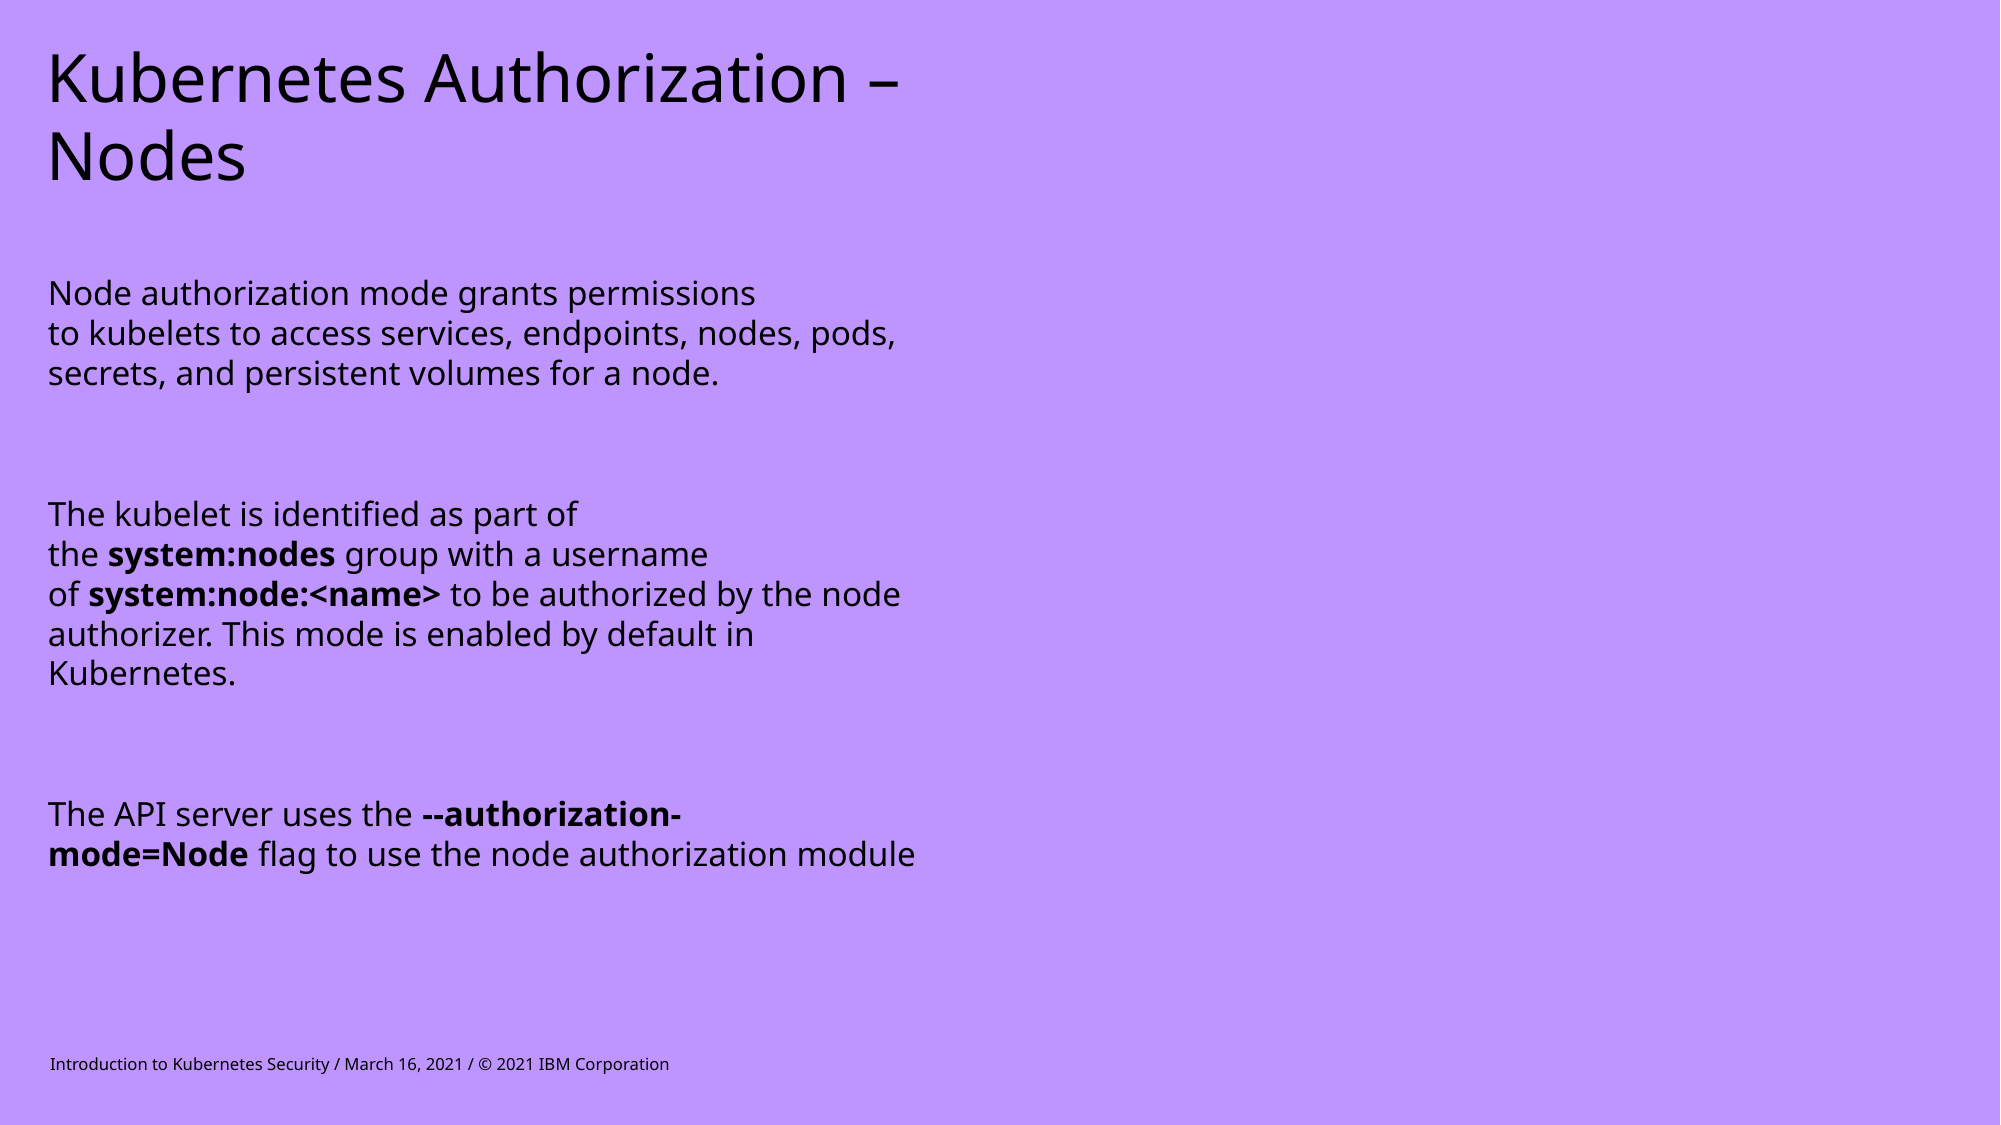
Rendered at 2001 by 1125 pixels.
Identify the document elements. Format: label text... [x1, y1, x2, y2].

list Node authorization mode grants permissions to kubelets to access services, endpoints, nodes, pods, secrets, and persistent volumes for a node. The kubelet is identified as part of the system:nodes group with a username of system:node:<name> to be authorized by the node authorizer. This mode is enabled by default in Kubernetes. The API server uses the --authorization-mode=Node flag to use the node authorization module [48, 272, 950, 984]
footer Introduction to Kubernetes Security / March 16, 2021 / © 2021 IBM Corporation [50, 1047, 950, 1084]
title Kubernetes Authorization – Nodes [46, 38, 952, 215]
